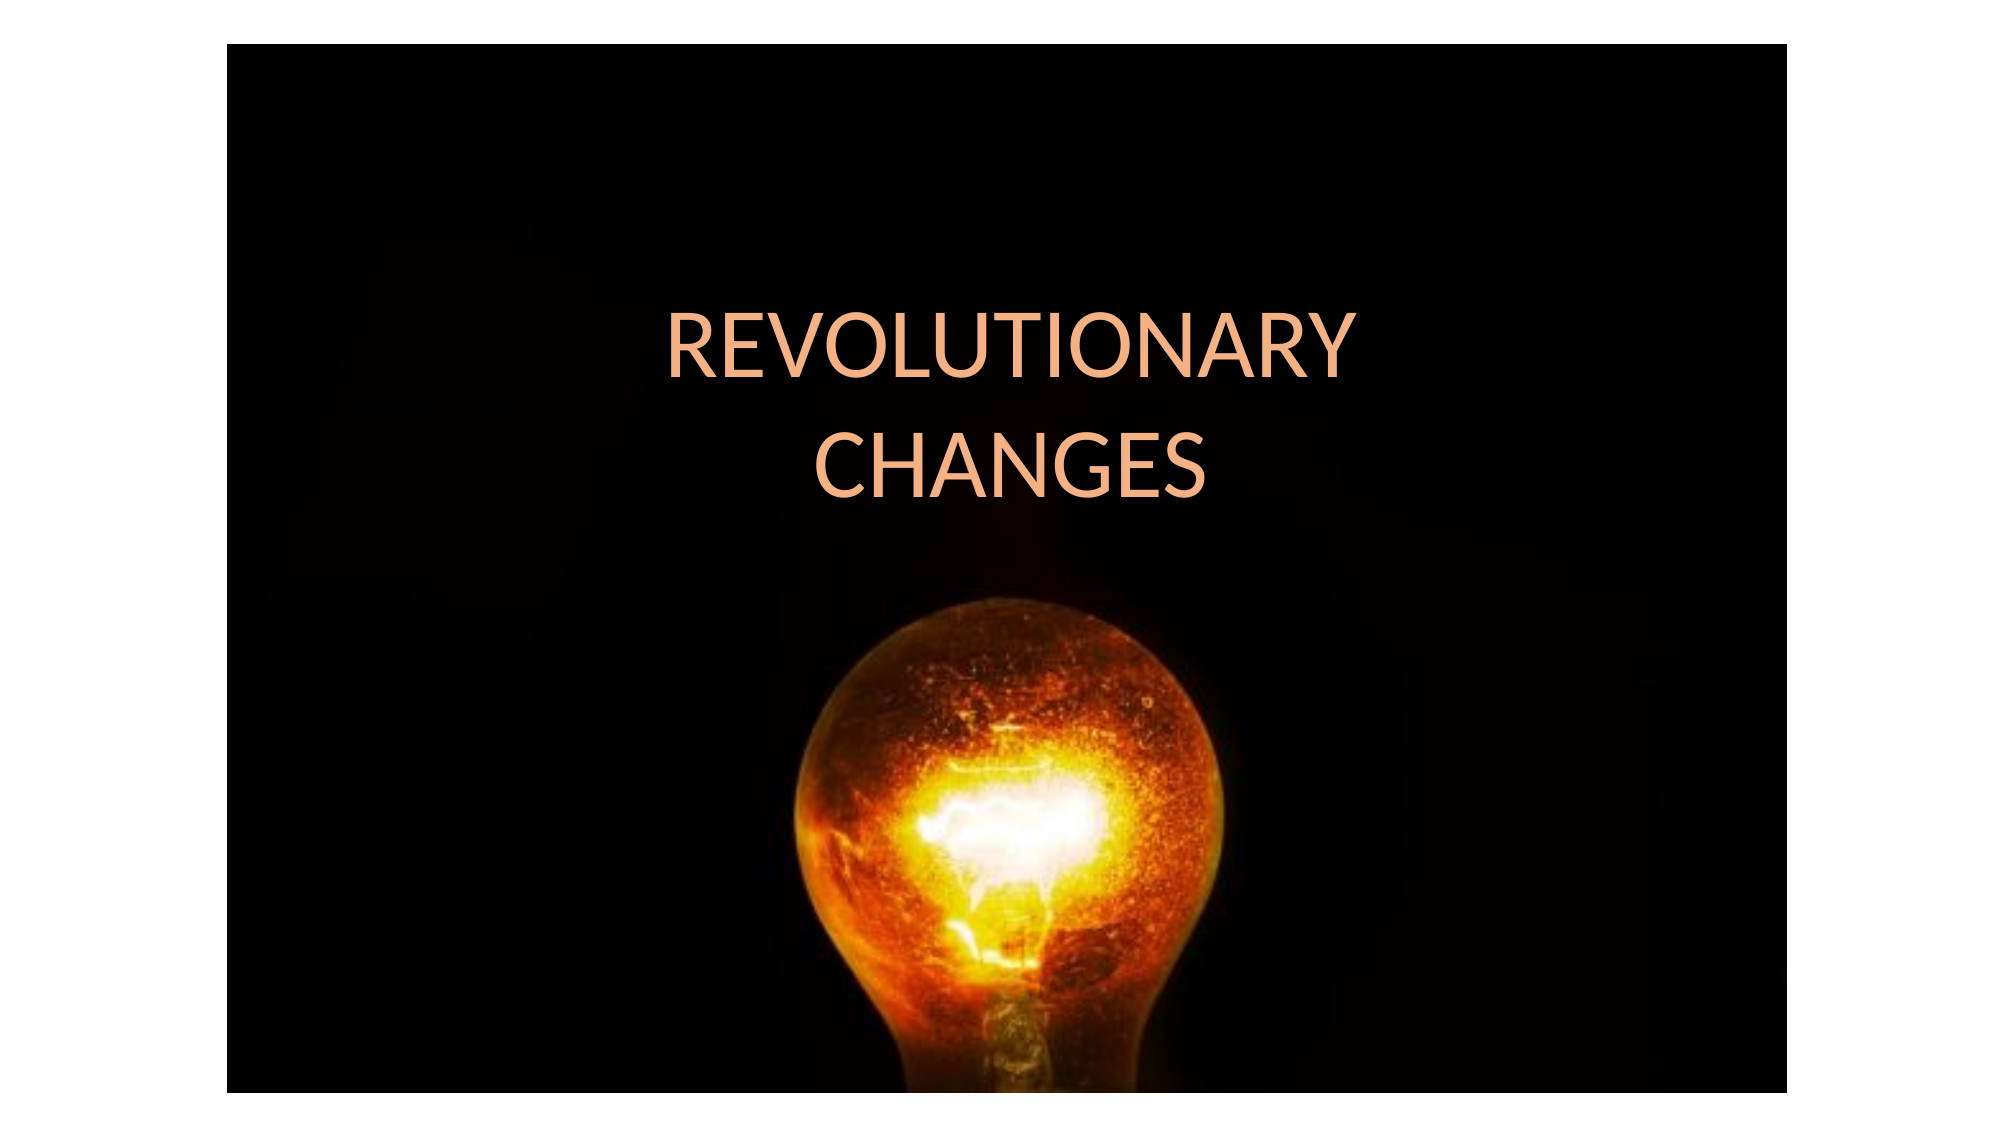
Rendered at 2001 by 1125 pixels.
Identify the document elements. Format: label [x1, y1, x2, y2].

picture [227, 44, 1787, 1093]
